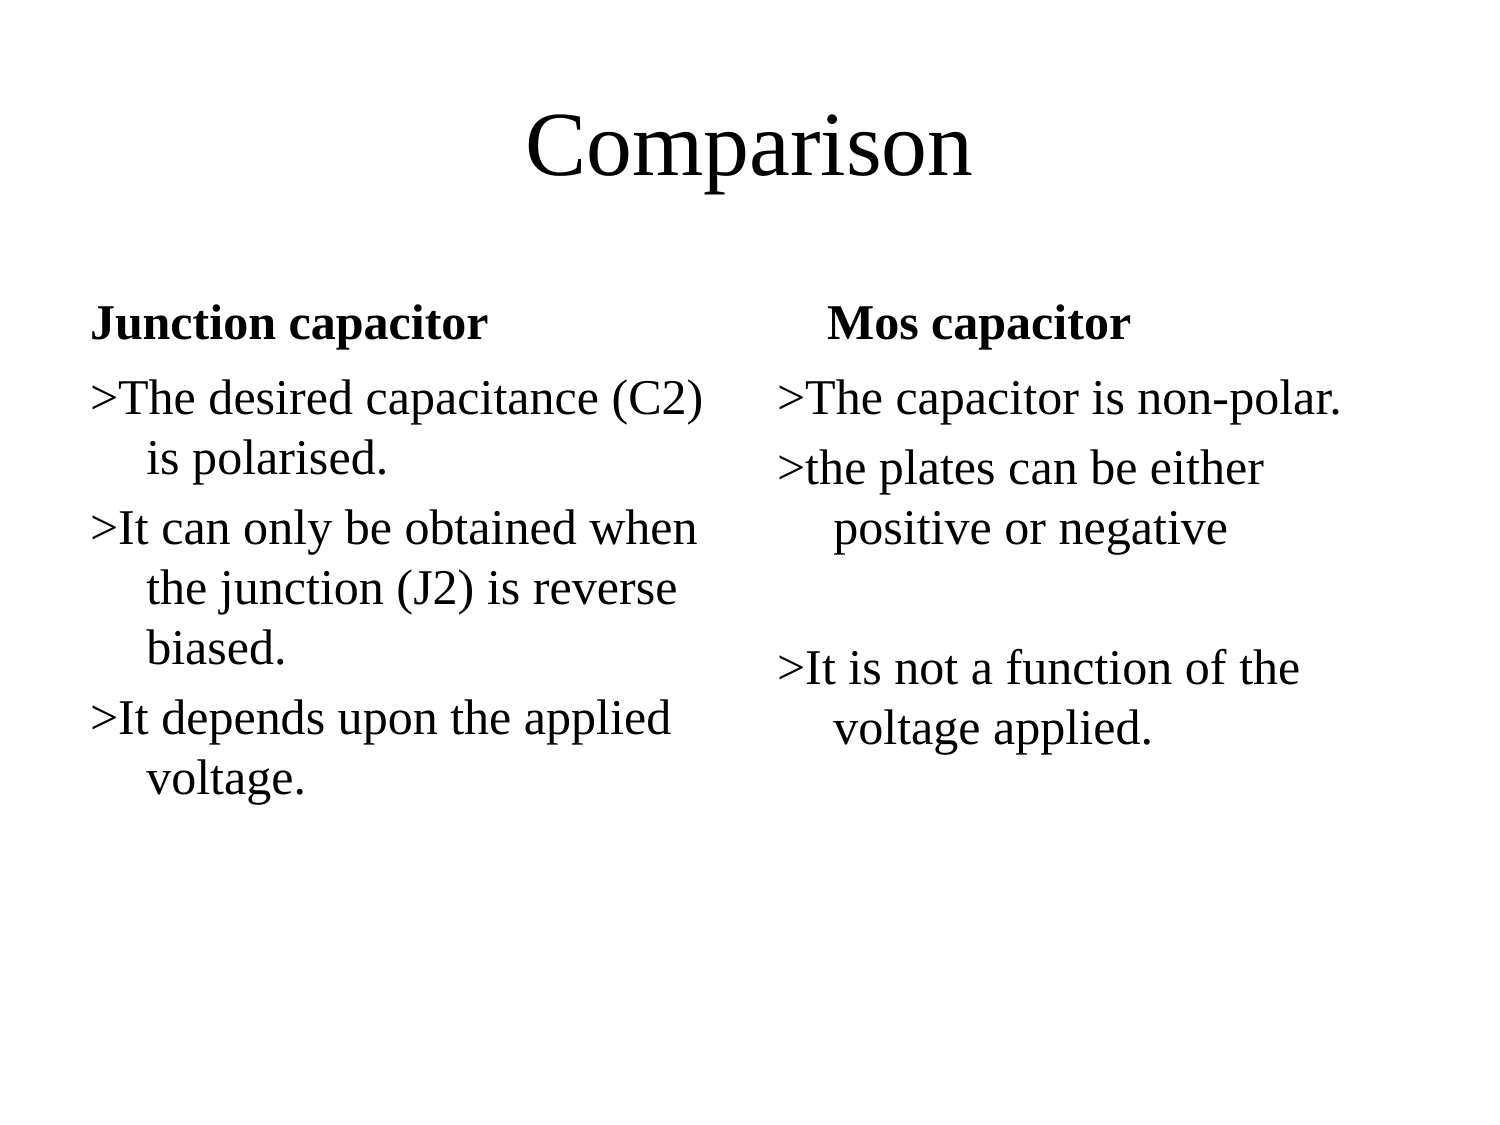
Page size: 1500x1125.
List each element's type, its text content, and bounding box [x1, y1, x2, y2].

list >The desired capacitance (C2) is polarised. >It can only be obtained when the junction (J2) is reverse biased. >It depends upon the applied voltage. [75, 356, 738, 1005]
list >The capacitor is non-polar. >the plates can be either positive or negative >It is not a function of the voltage applied. [761, 356, 1425, 1005]
list Junction capacitor [75, 251, 738, 356]
list Mos capacitor [761, 251, 1425, 356]
title Comparison [75, 45, 1425, 233]
